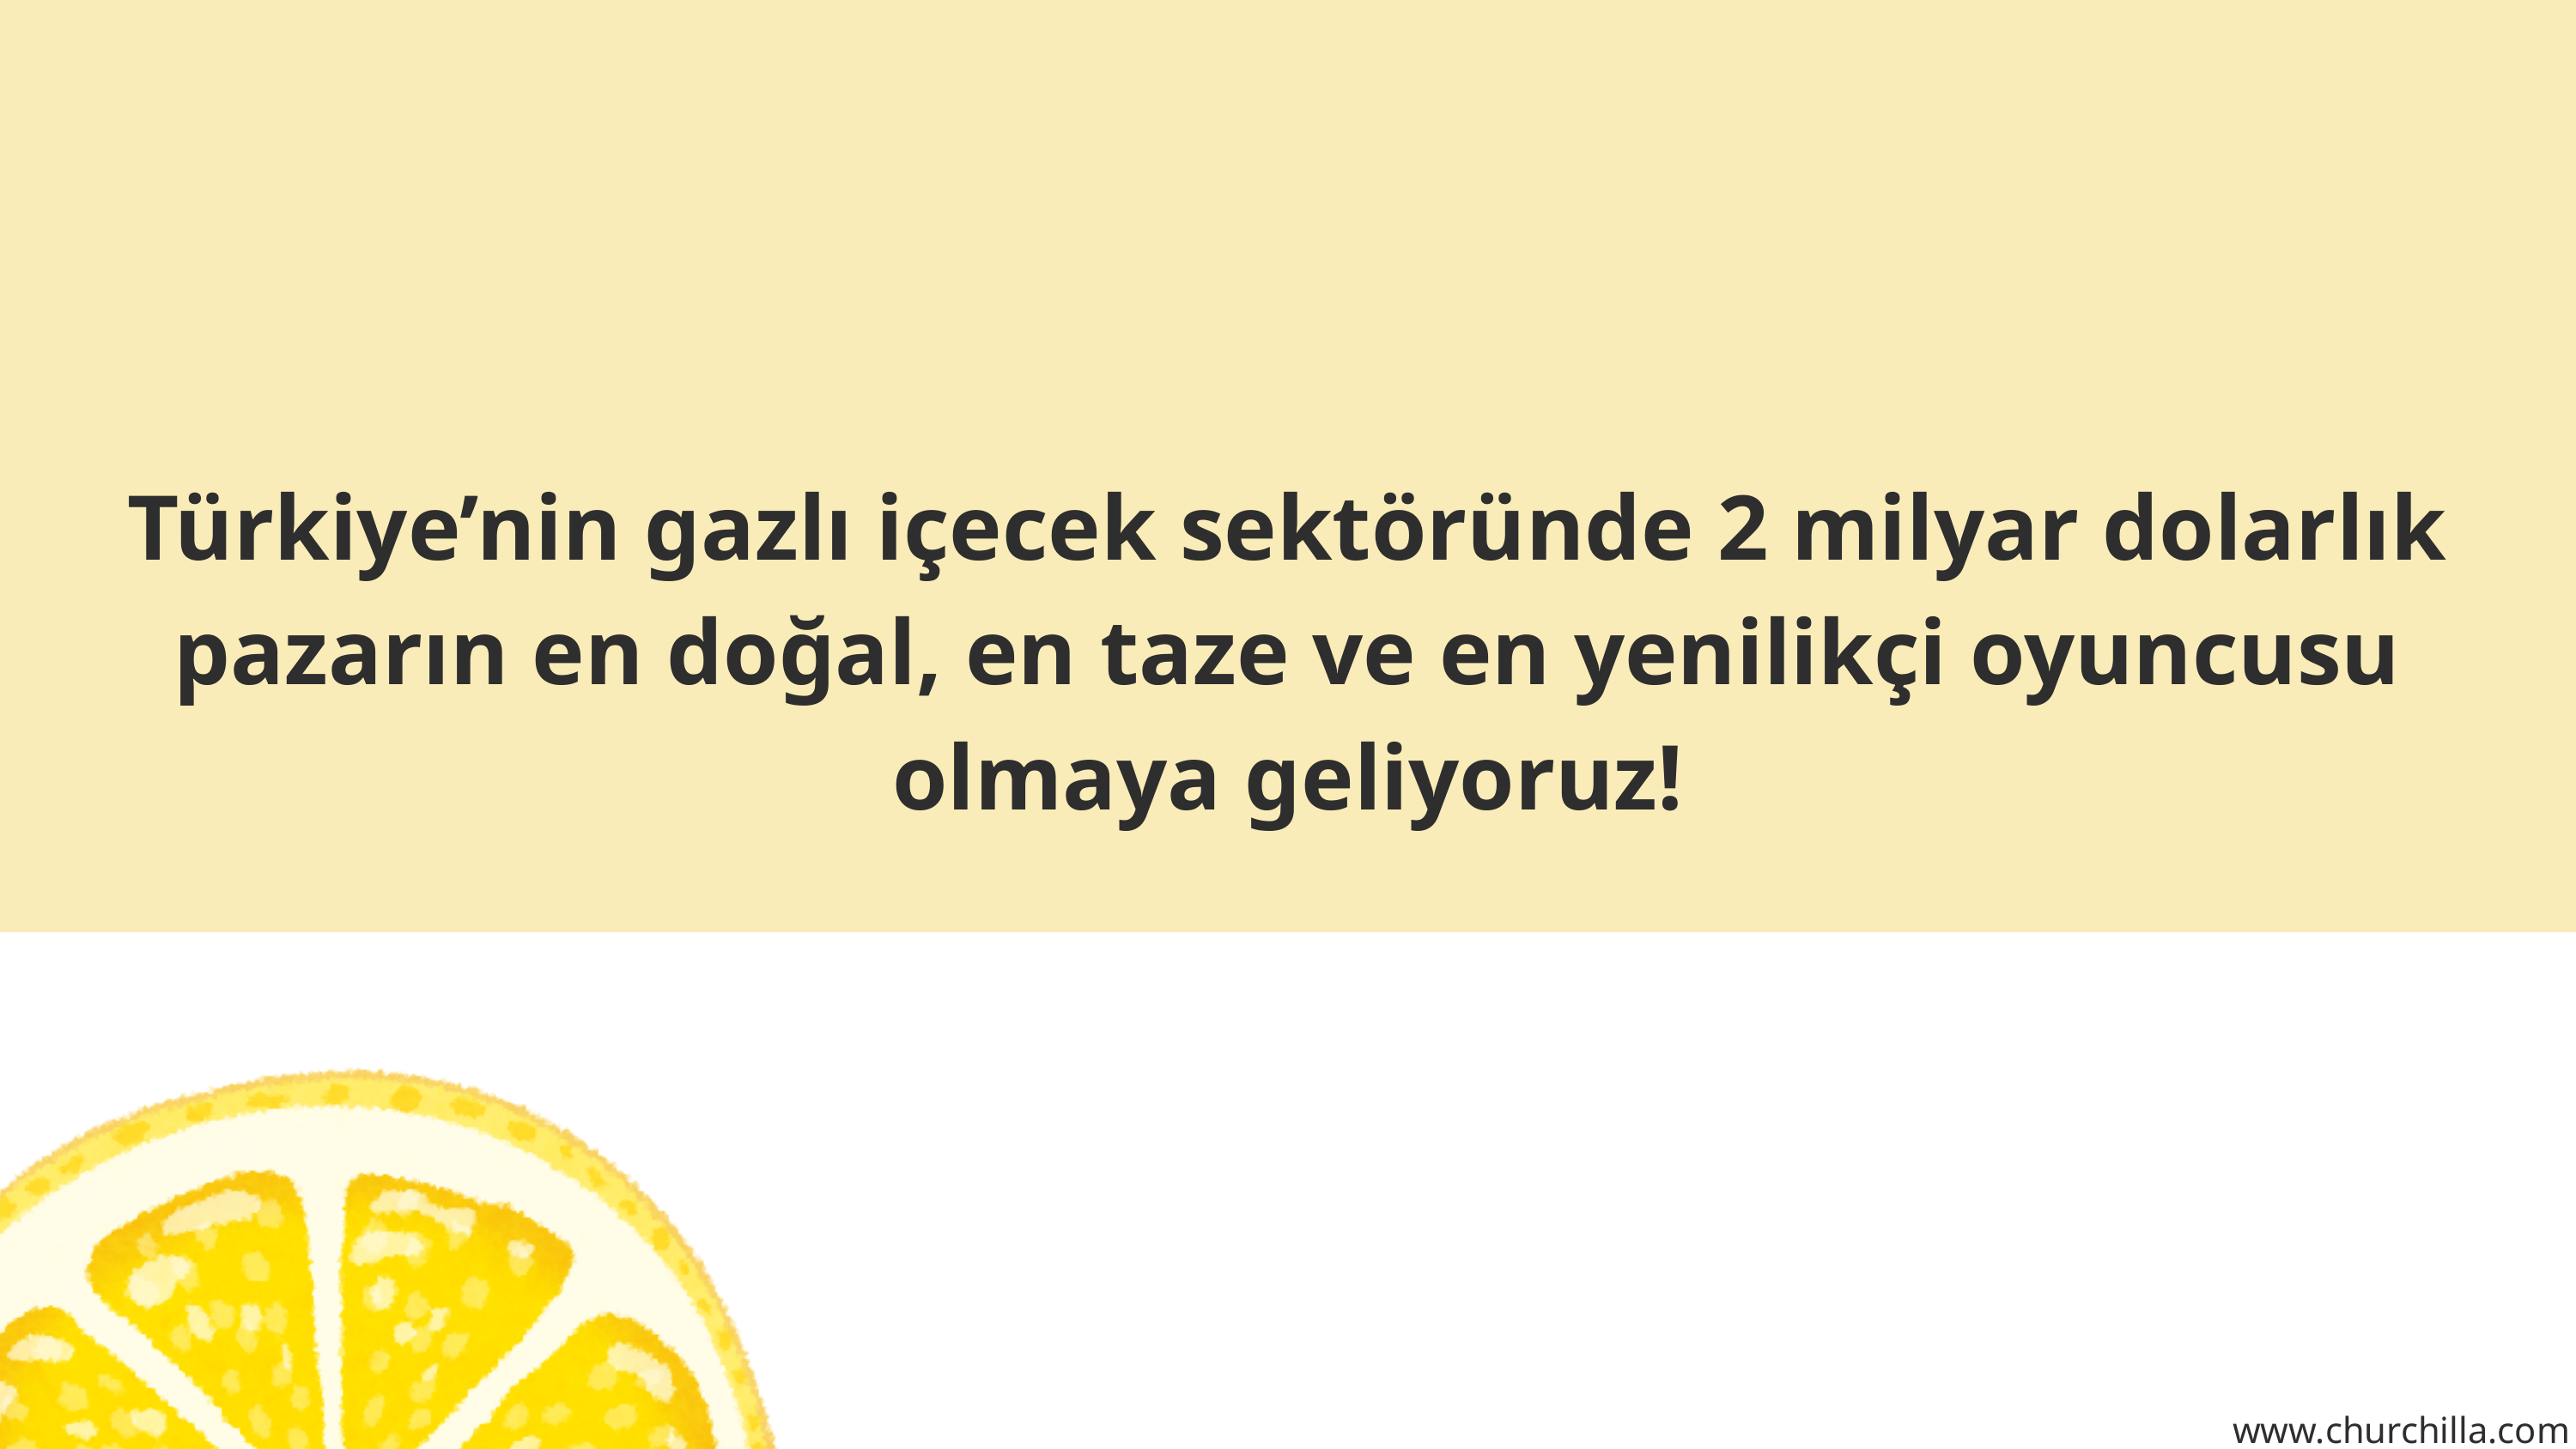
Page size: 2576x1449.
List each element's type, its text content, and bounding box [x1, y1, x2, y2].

text_box www.churchilla.com [2227, 1400, 2576, 1449]
text_box [0, 1067, 795, 1449]
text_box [821, 0, 1754, 1449]
text_box Türkiye’nin gazlı içecek sektöründe 2 milyar dolarlık pazarın en doğal, en taze ve en yenilikçi oyuncusu olmaya geliyoruz! [1761, 452, 2543, 828]
text_box Türkiye’nin gazlı içecek sektöründe 2 milyar dolarlık pazarın en doğal, en taze ve en yenilikçi oyuncusu olmaya geliyoruz! [33, 452, 815, 828]
